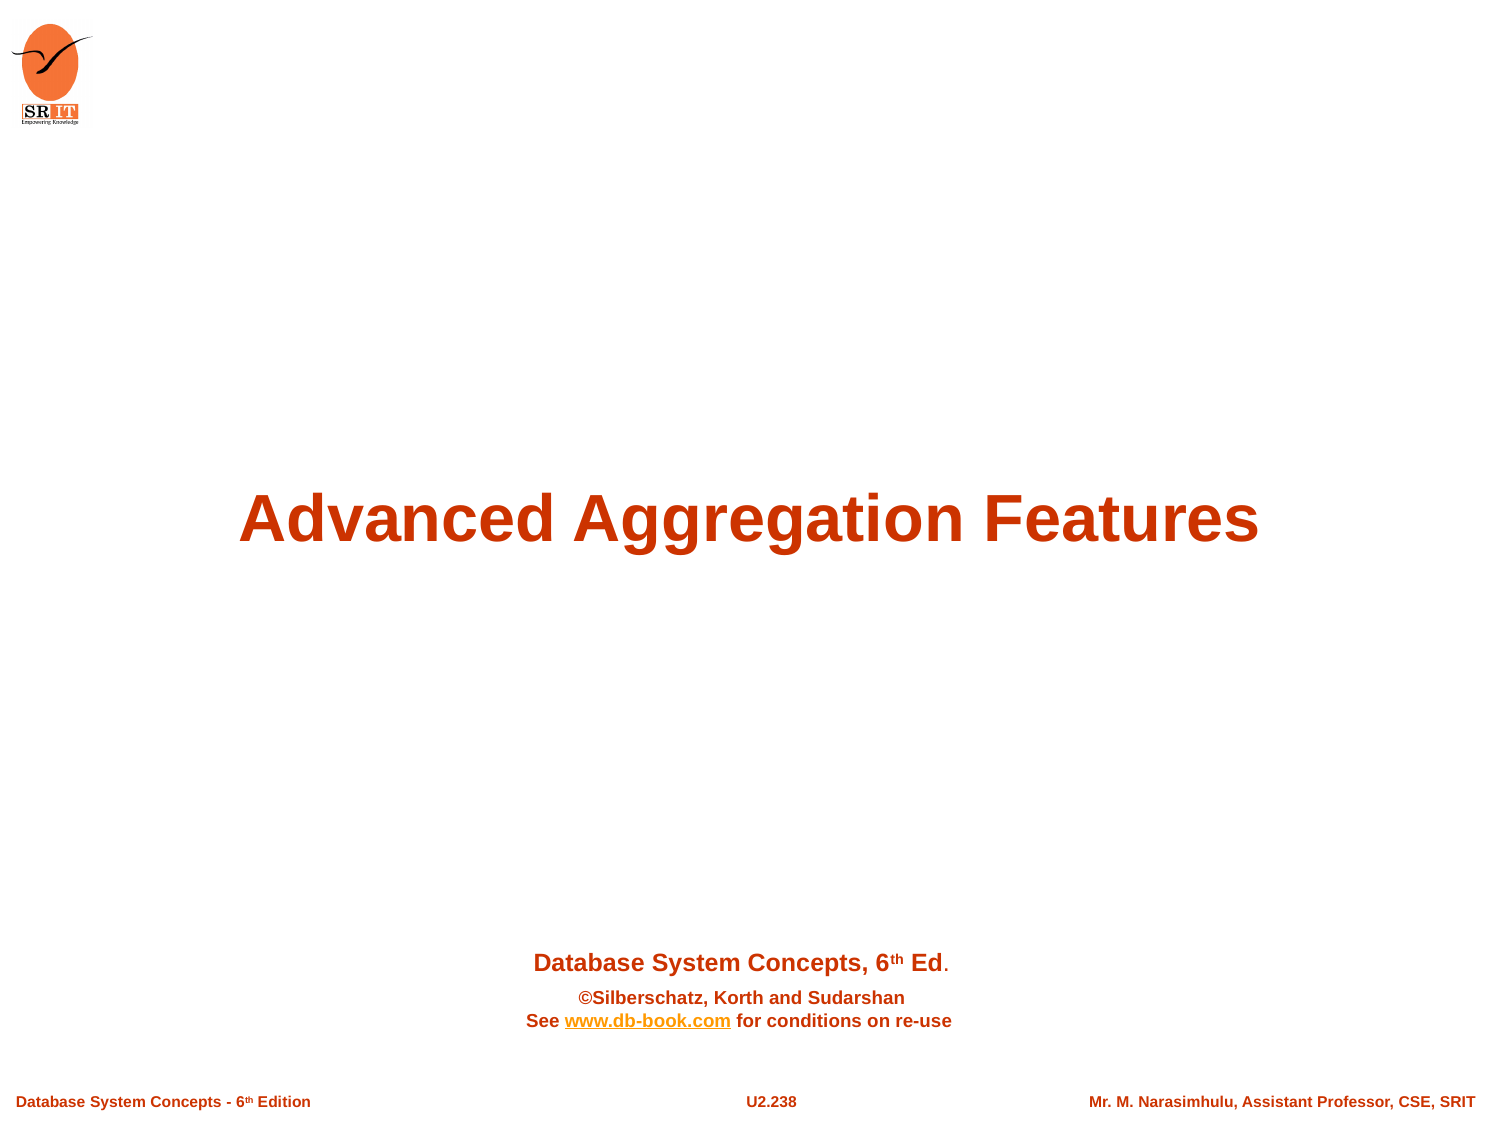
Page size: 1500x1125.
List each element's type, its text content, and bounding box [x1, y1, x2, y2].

title Advanced Aggregation Features [112, 374, 1388, 563]
picture [11, 19, 93, 128]
